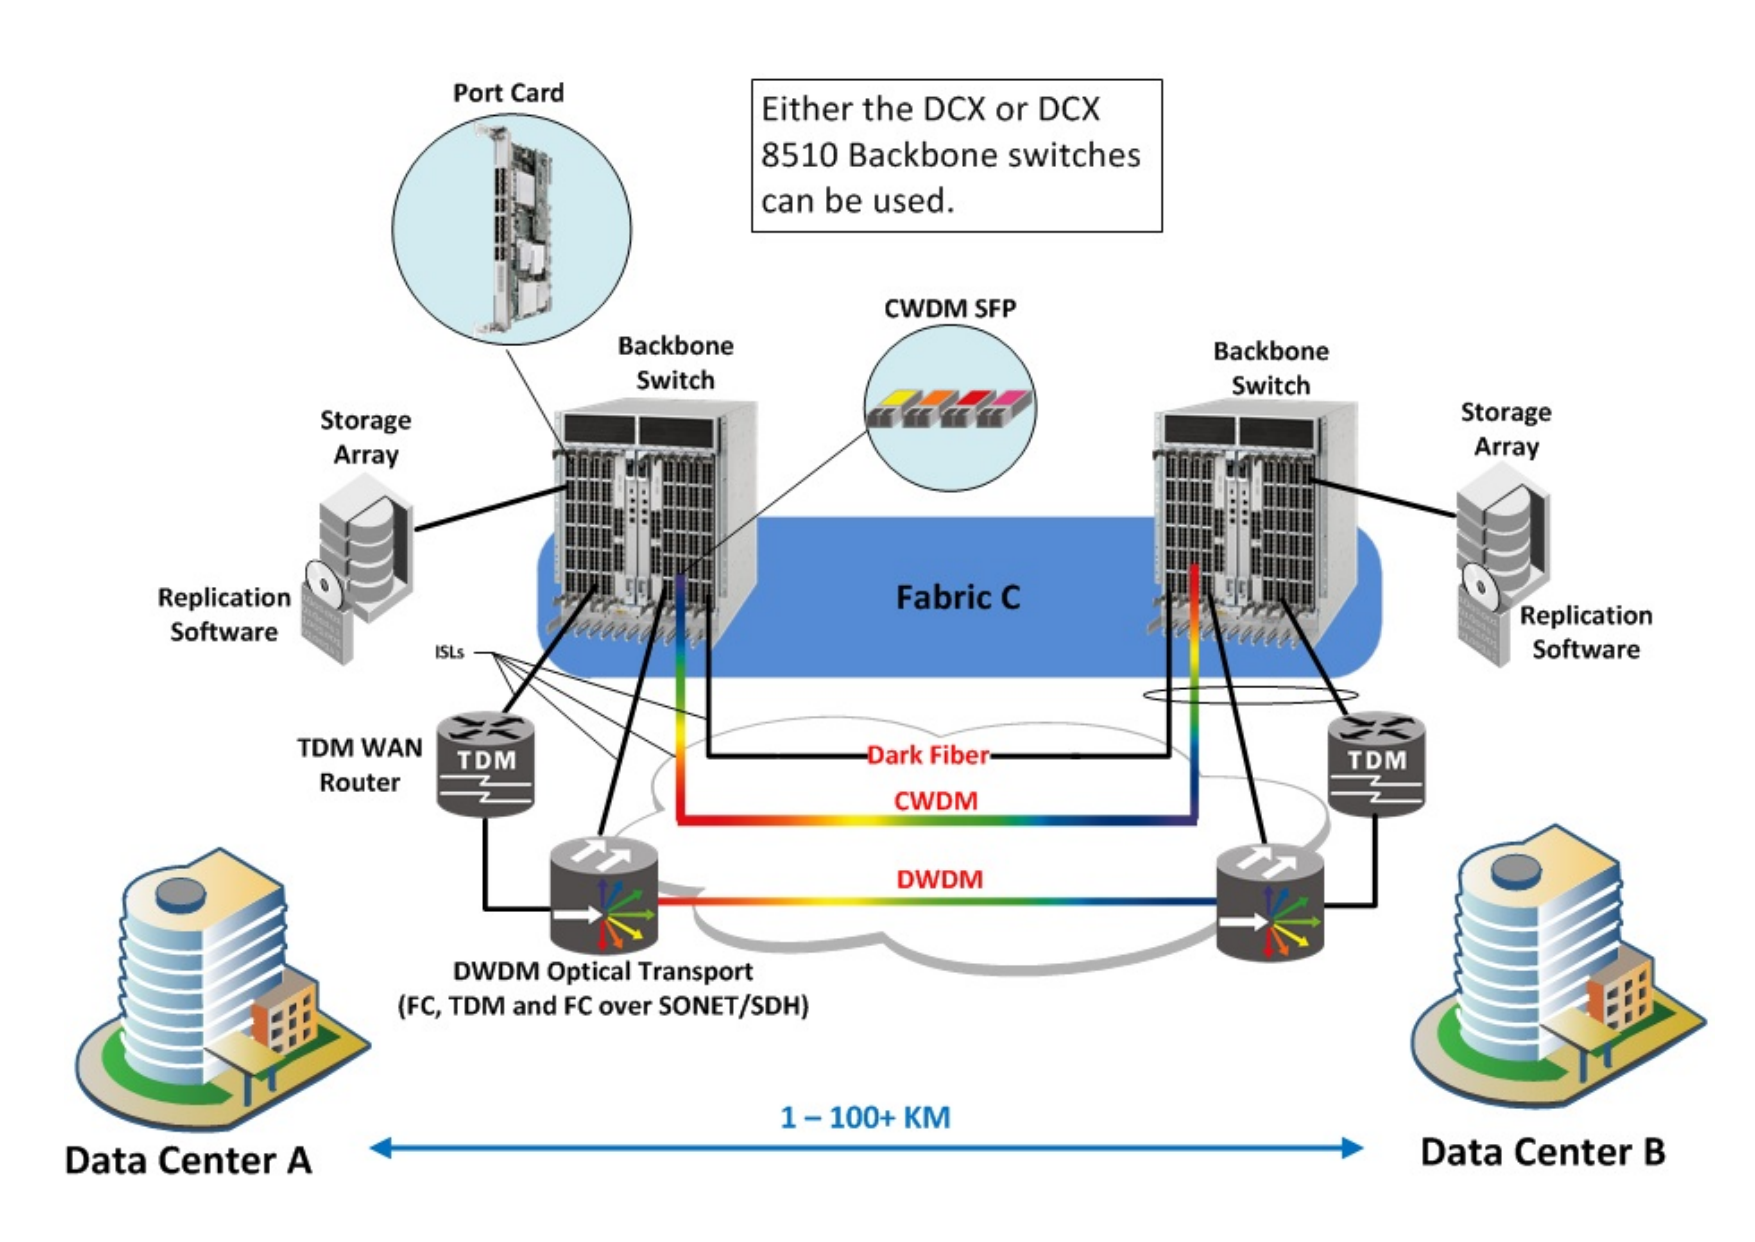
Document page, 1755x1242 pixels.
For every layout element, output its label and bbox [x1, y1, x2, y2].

picture [64, 72, 1715, 1187]
